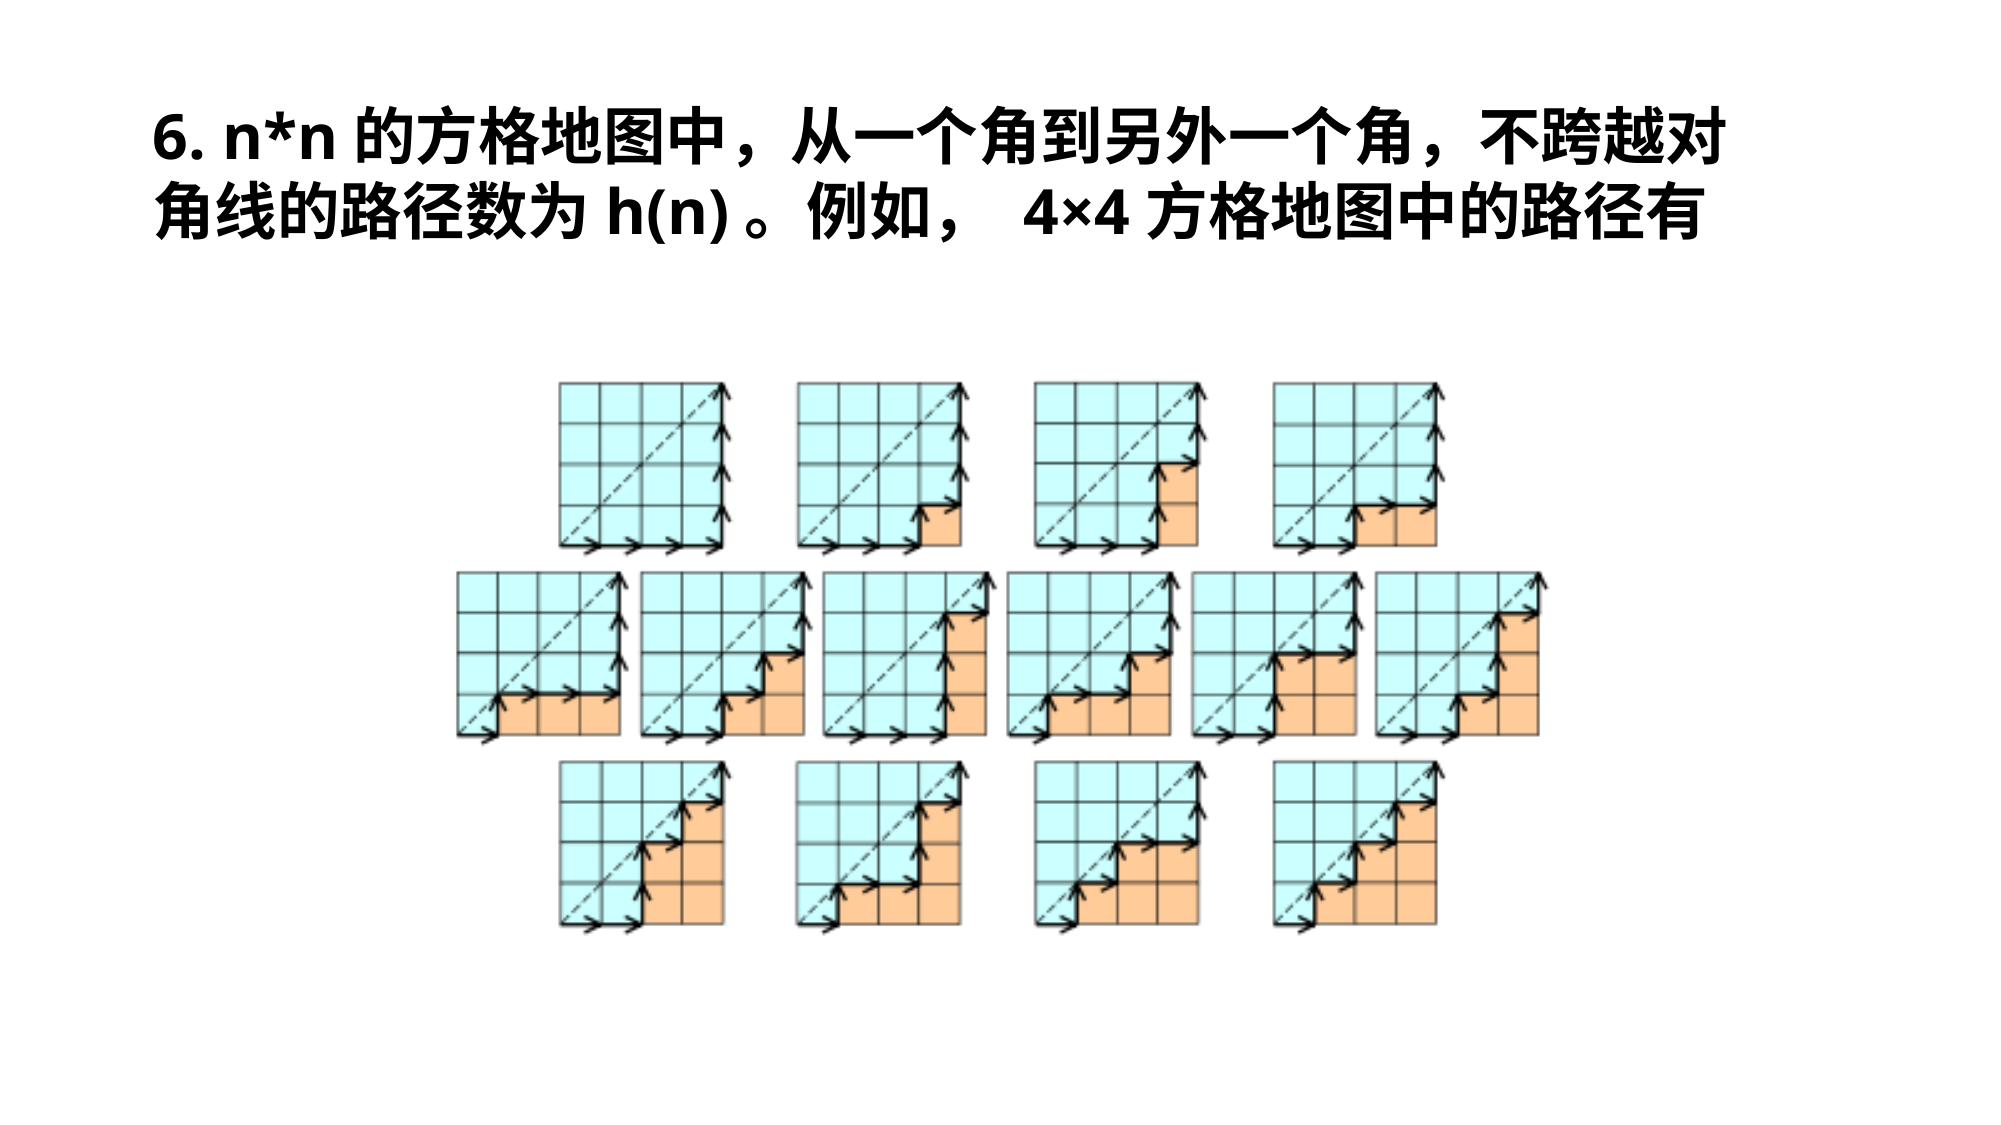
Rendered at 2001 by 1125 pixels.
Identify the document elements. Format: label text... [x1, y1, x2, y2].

text_box 6. n*n的方格地图中，从一个角到另外一个角，不跨越对角线的路径数为h(n)。例如， 4×4方格地图中的路径有 [137, 90, 1745, 255]
picture [440, 373, 1560, 941]
